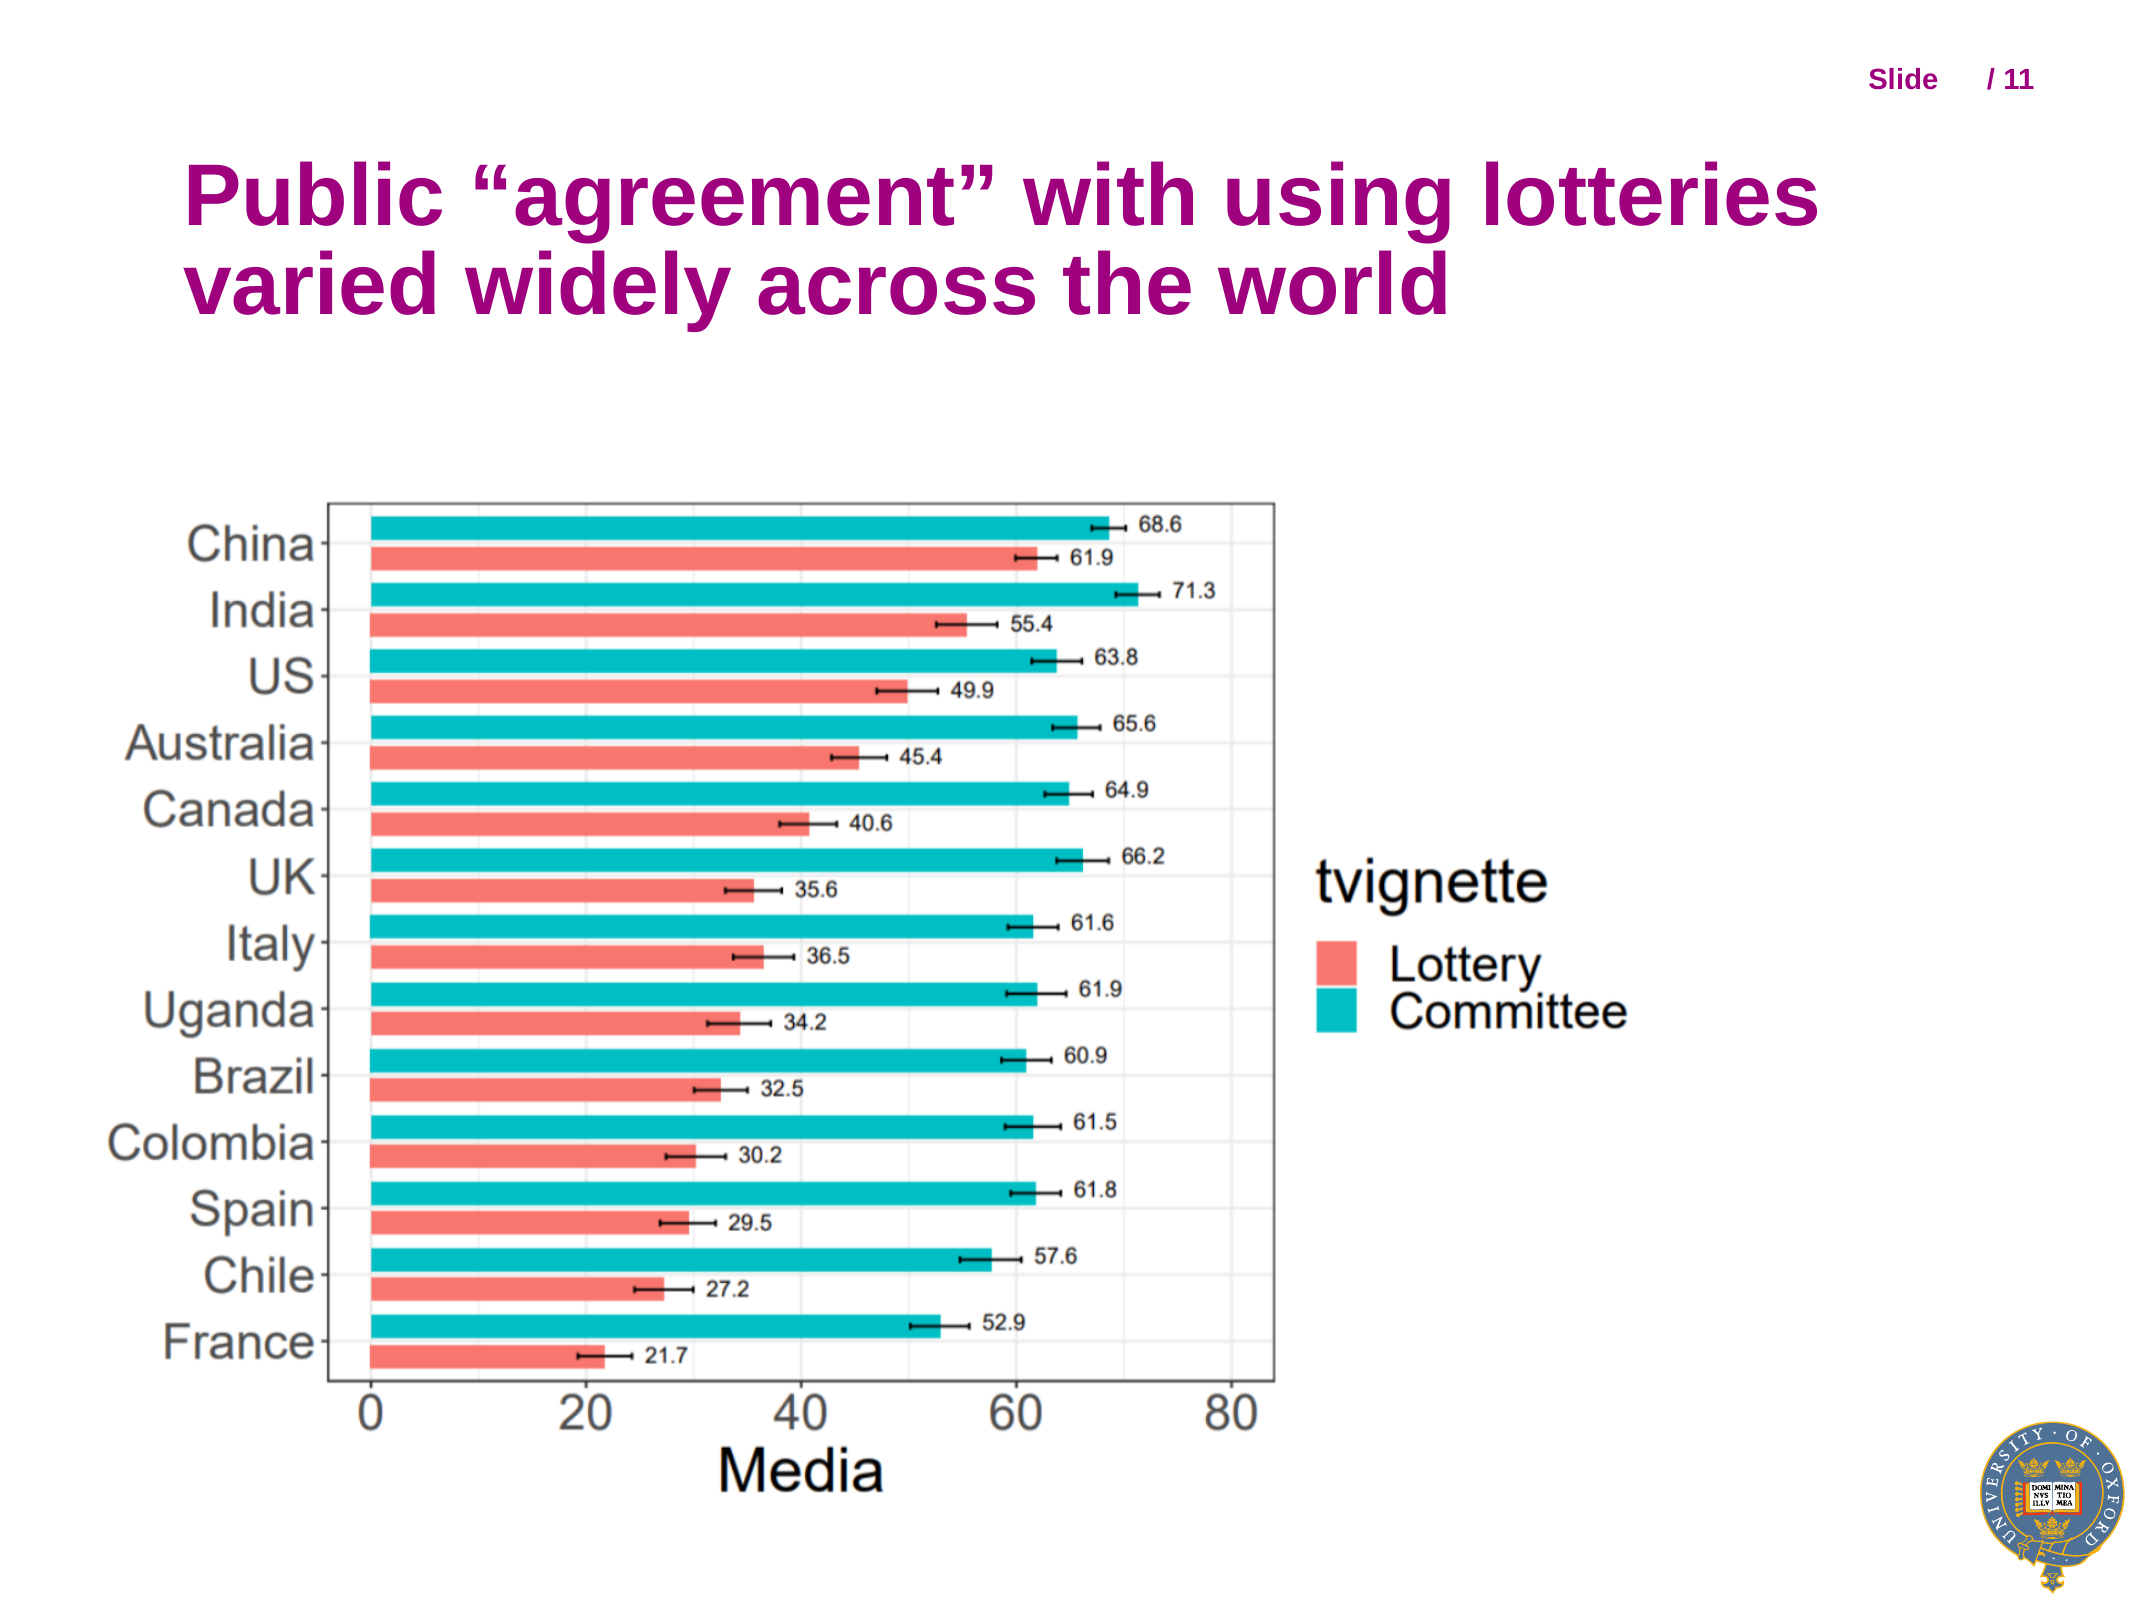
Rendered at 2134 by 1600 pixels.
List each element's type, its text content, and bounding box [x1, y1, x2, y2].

title Public “agreement” with using lotteries varied widely across the world [183, 101, 1836, 333]
picture [92, 495, 1661, 1537]
